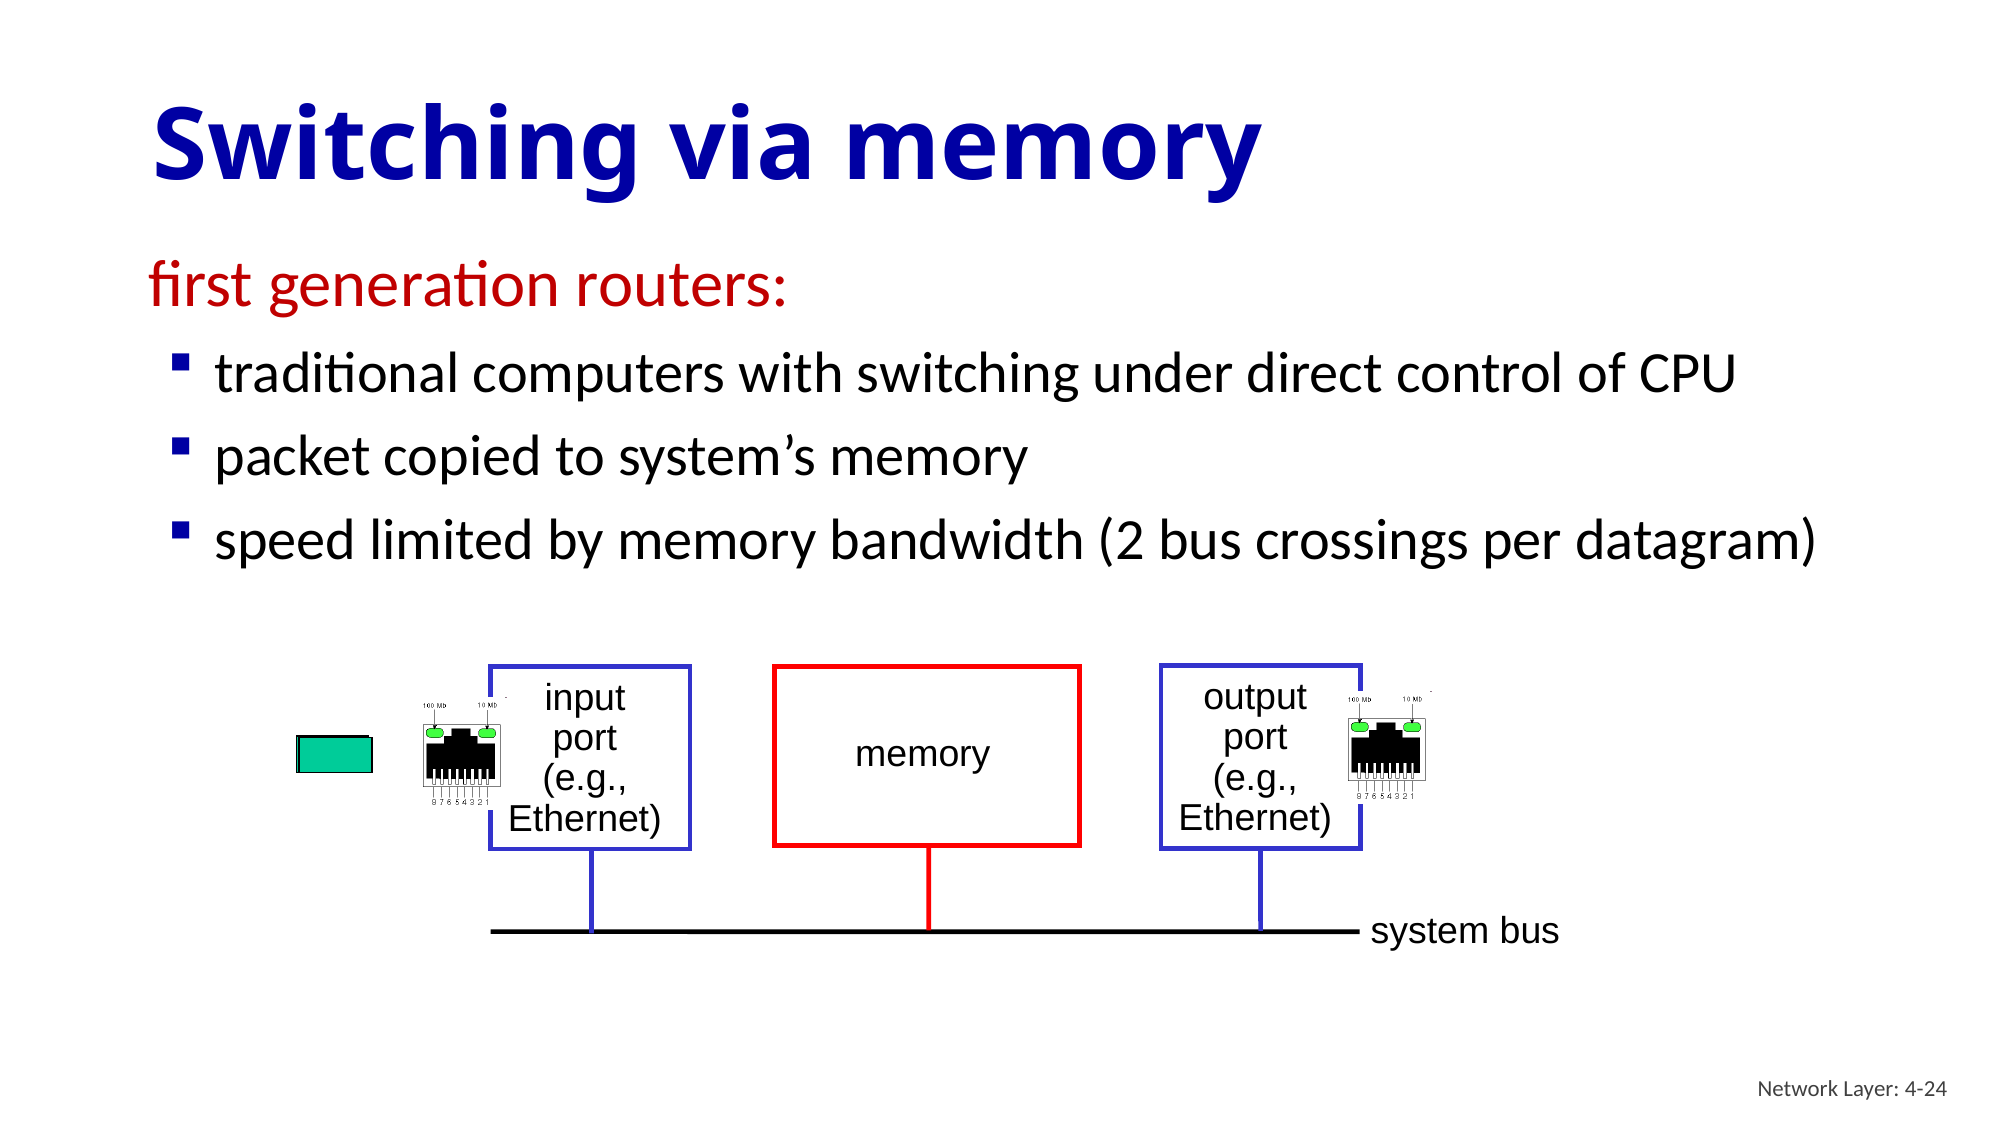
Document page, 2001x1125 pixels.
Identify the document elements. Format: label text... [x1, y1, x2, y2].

list first generation routers: traditional computers with switching under direct control of CPU packet copied to system’s memory speed limited by memory bandwidth (2 bus crossings per datagram) [133, 241, 1985, 696]
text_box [490, 665, 1576, 959]
title Switching via memory [137, 74, 1863, 221]
slide_number Network Layer: 4-24 [1512, 1056, 1963, 1117]
picture [419, 697, 507, 810]
picture [1344, 691, 1432, 804]
text_box [298, 737, 372, 773]
